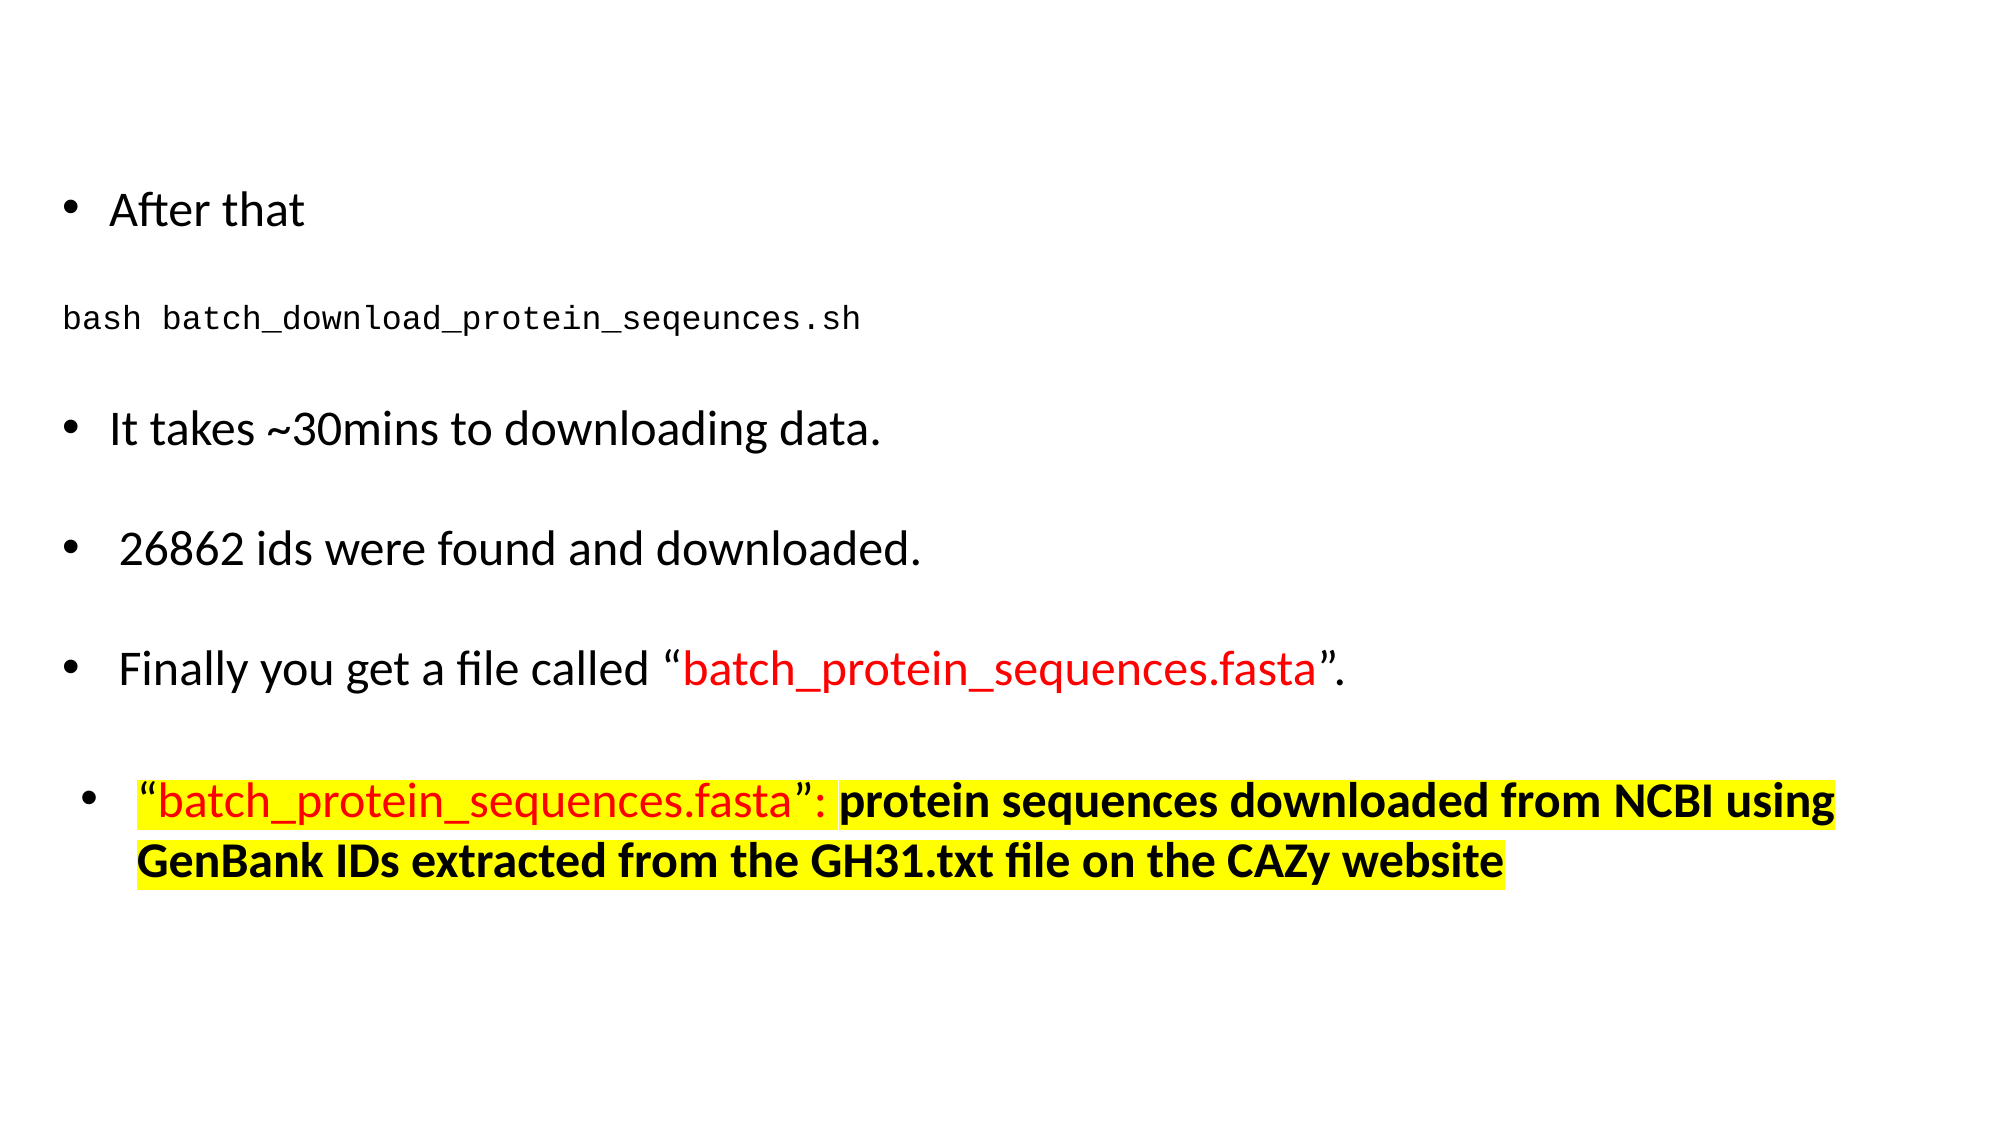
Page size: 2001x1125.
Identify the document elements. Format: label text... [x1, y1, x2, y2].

text_box “batch_protein_sequences.fasta”: protein sequences downloaded from NCBI using GenBank IDs extracted from the GH31.txt file on the CAZy website [65, 759, 1985, 895]
text_box After that bash batch_download_protein_seqeunces.sh It takes ~30mins to downloading data. 26862 ids were found and downloaded. Finally you get a file called “batch_protein_sequences.fasta”. [47, 168, 1546, 704]
